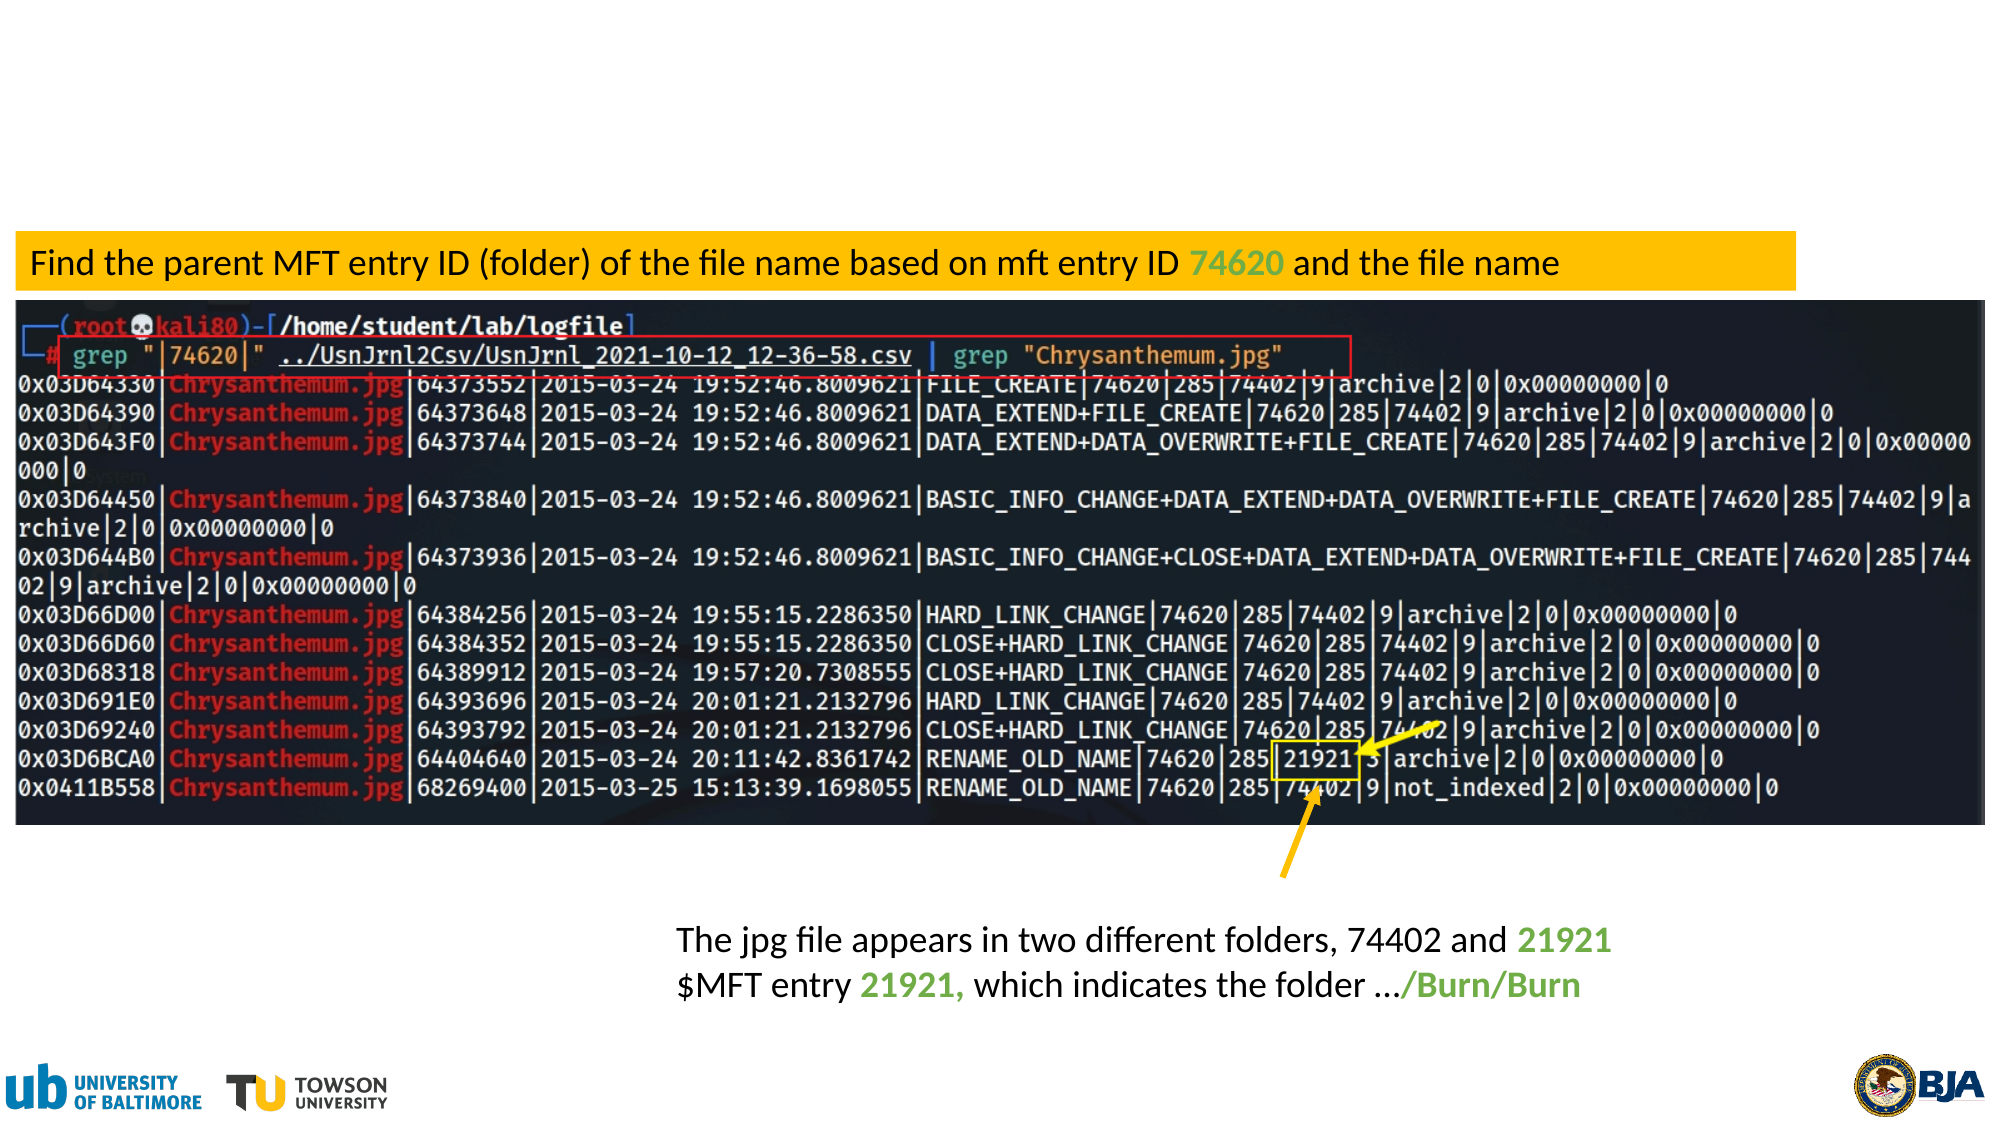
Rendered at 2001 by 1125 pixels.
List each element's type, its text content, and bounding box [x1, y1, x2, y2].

picture [1854, 1054, 1986, 1117]
text_box Find the parent MFT entry ID (folder) of the file name based on mft entry ID 74620 and the file name [15, 231, 1797, 291]
picture [0, 1031, 407, 1125]
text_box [1282, 784, 1319, 878]
picture [15, 300, 1985, 825]
text_box The jpg file appears in two different folders, 74402 and 21921 $MFT entry 21921, which indicates the folder …/Burn/Burn [661, 907, 1674, 1012]
